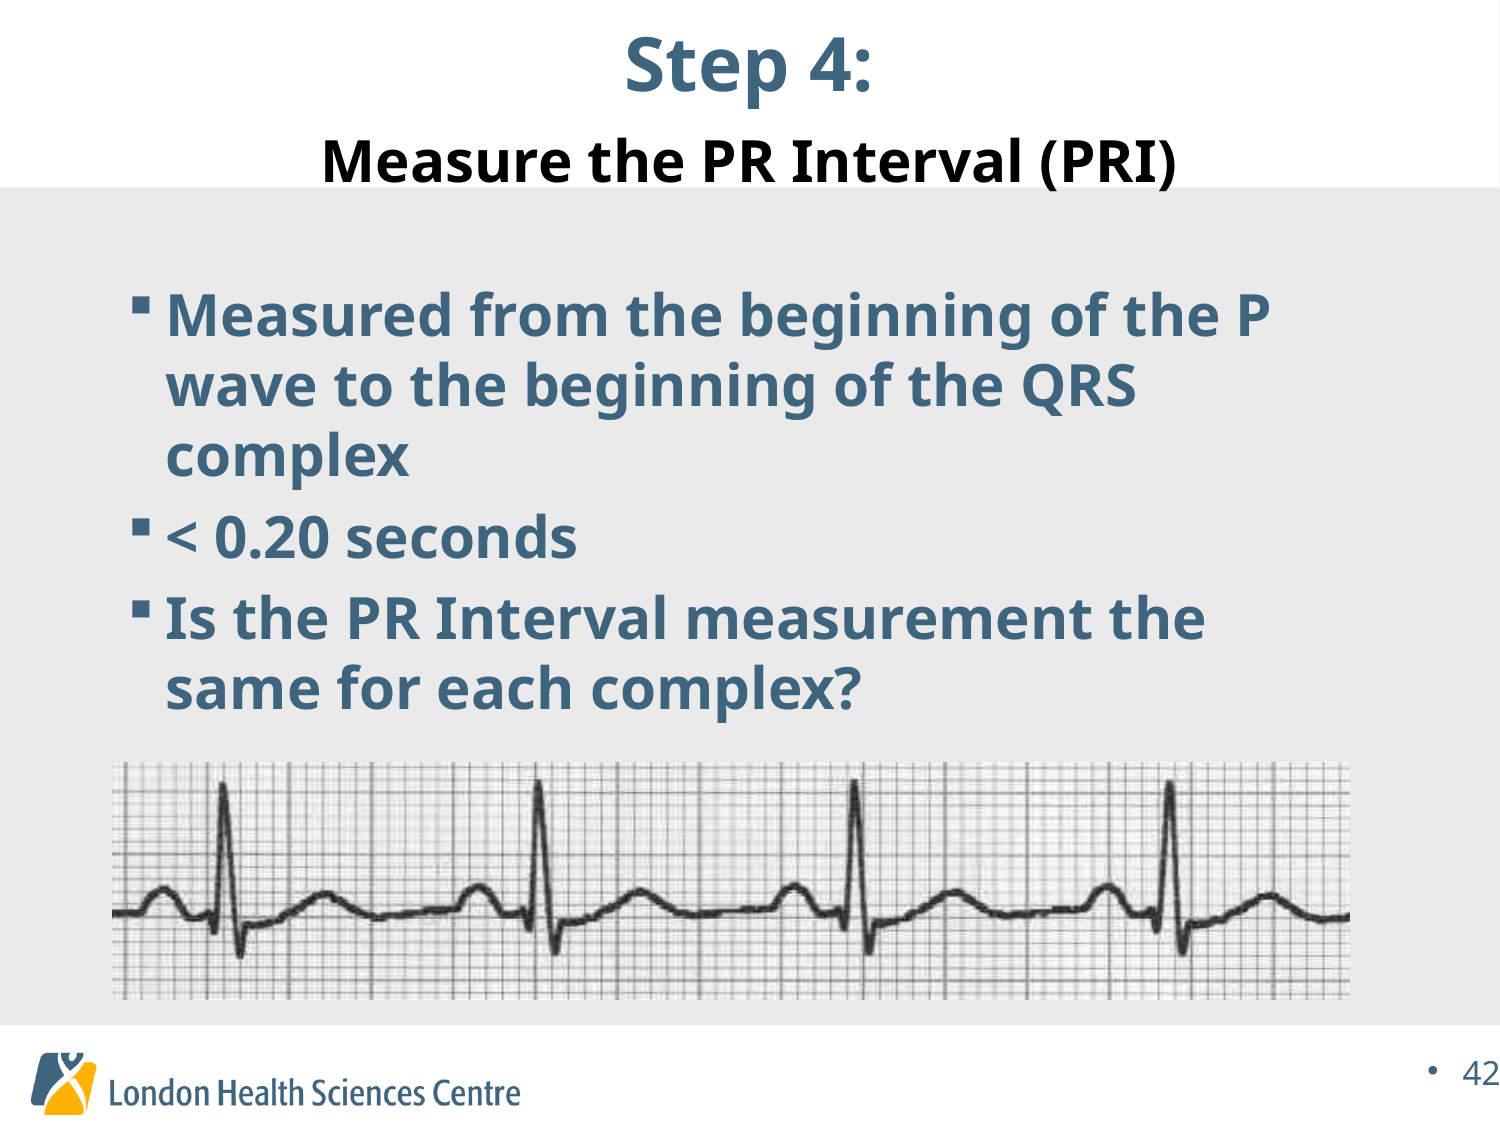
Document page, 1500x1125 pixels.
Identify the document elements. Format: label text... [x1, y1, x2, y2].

picture [112, 762, 1351, 1001]
title Step 4: Measure the PR Interval (PRI) [0, 0, 1500, 188]
list Measured from the beginning of the P wave to the beginning of the QRS complex < 0.20 seconds Is the PR Interval measurement the same for each complex? [112, 270, 1388, 1006]
picture [12, 1034, 538, 1122]
